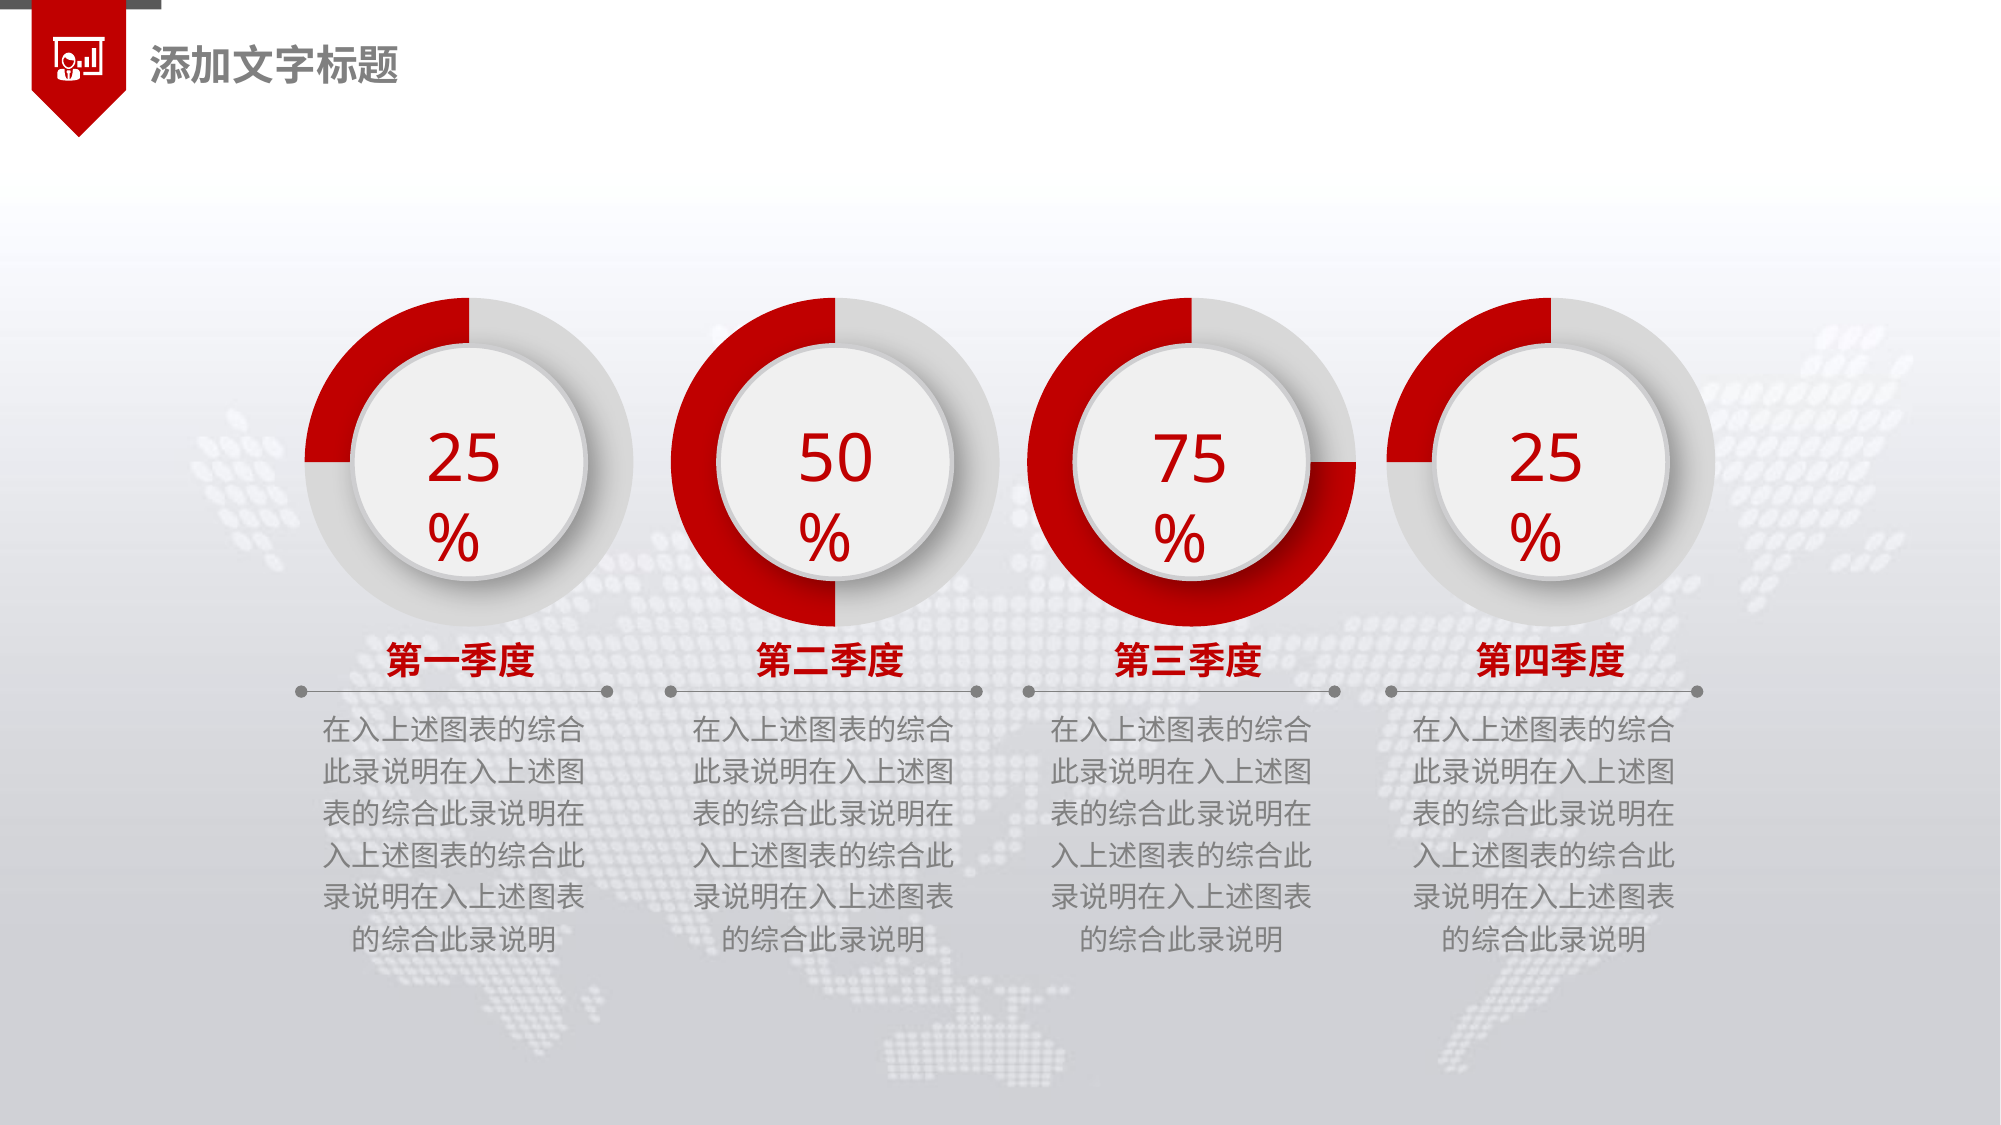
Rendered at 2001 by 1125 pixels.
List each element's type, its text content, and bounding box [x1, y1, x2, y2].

text_box [129, 0, 164, 12]
text_box 在入上述图表的综合此录说明在入上述图表的综合此录说明在入上述图表的综合此录说明在入上述图表的综合此录说明 [670, 696, 977, 964]
text_box [0, 0, 29, 12]
text_box 第三季度 [1052, 643, 1325, 690]
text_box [31, 0, 127, 138]
text_box 在入上述图表的综合此录说明在入上述图表的综合此录说明在入上述图表的综合此录说明在入上述图表的综合此录说明 [1391, 696, 1698, 964]
text_box 添加文字标题 [137, 33, 457, 95]
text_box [251, 290, 616, 634]
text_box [1333, 290, 1769, 634]
picture [0, 0, 2001, 1125]
text_box 第一季度 [324, 643, 597, 690]
text_box 在入上述图表的综合此录说明在入上述图表的综合此录说明在入上述图表的综合此录说明在入上述图表的综合此录说明 [301, 696, 608, 964]
text_box 第四季度 [1414, 643, 1687, 690]
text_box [974, 290, 1332, 634]
text_box 第二季度 [694, 643, 967, 690]
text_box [617, 290, 973, 634]
text_box 在入上述图表的综合此录说明在入上述图表的综合此录说明在入上述图表的综合此录说明在入上述图表的综合此录说明 [1028, 696, 1335, 964]
